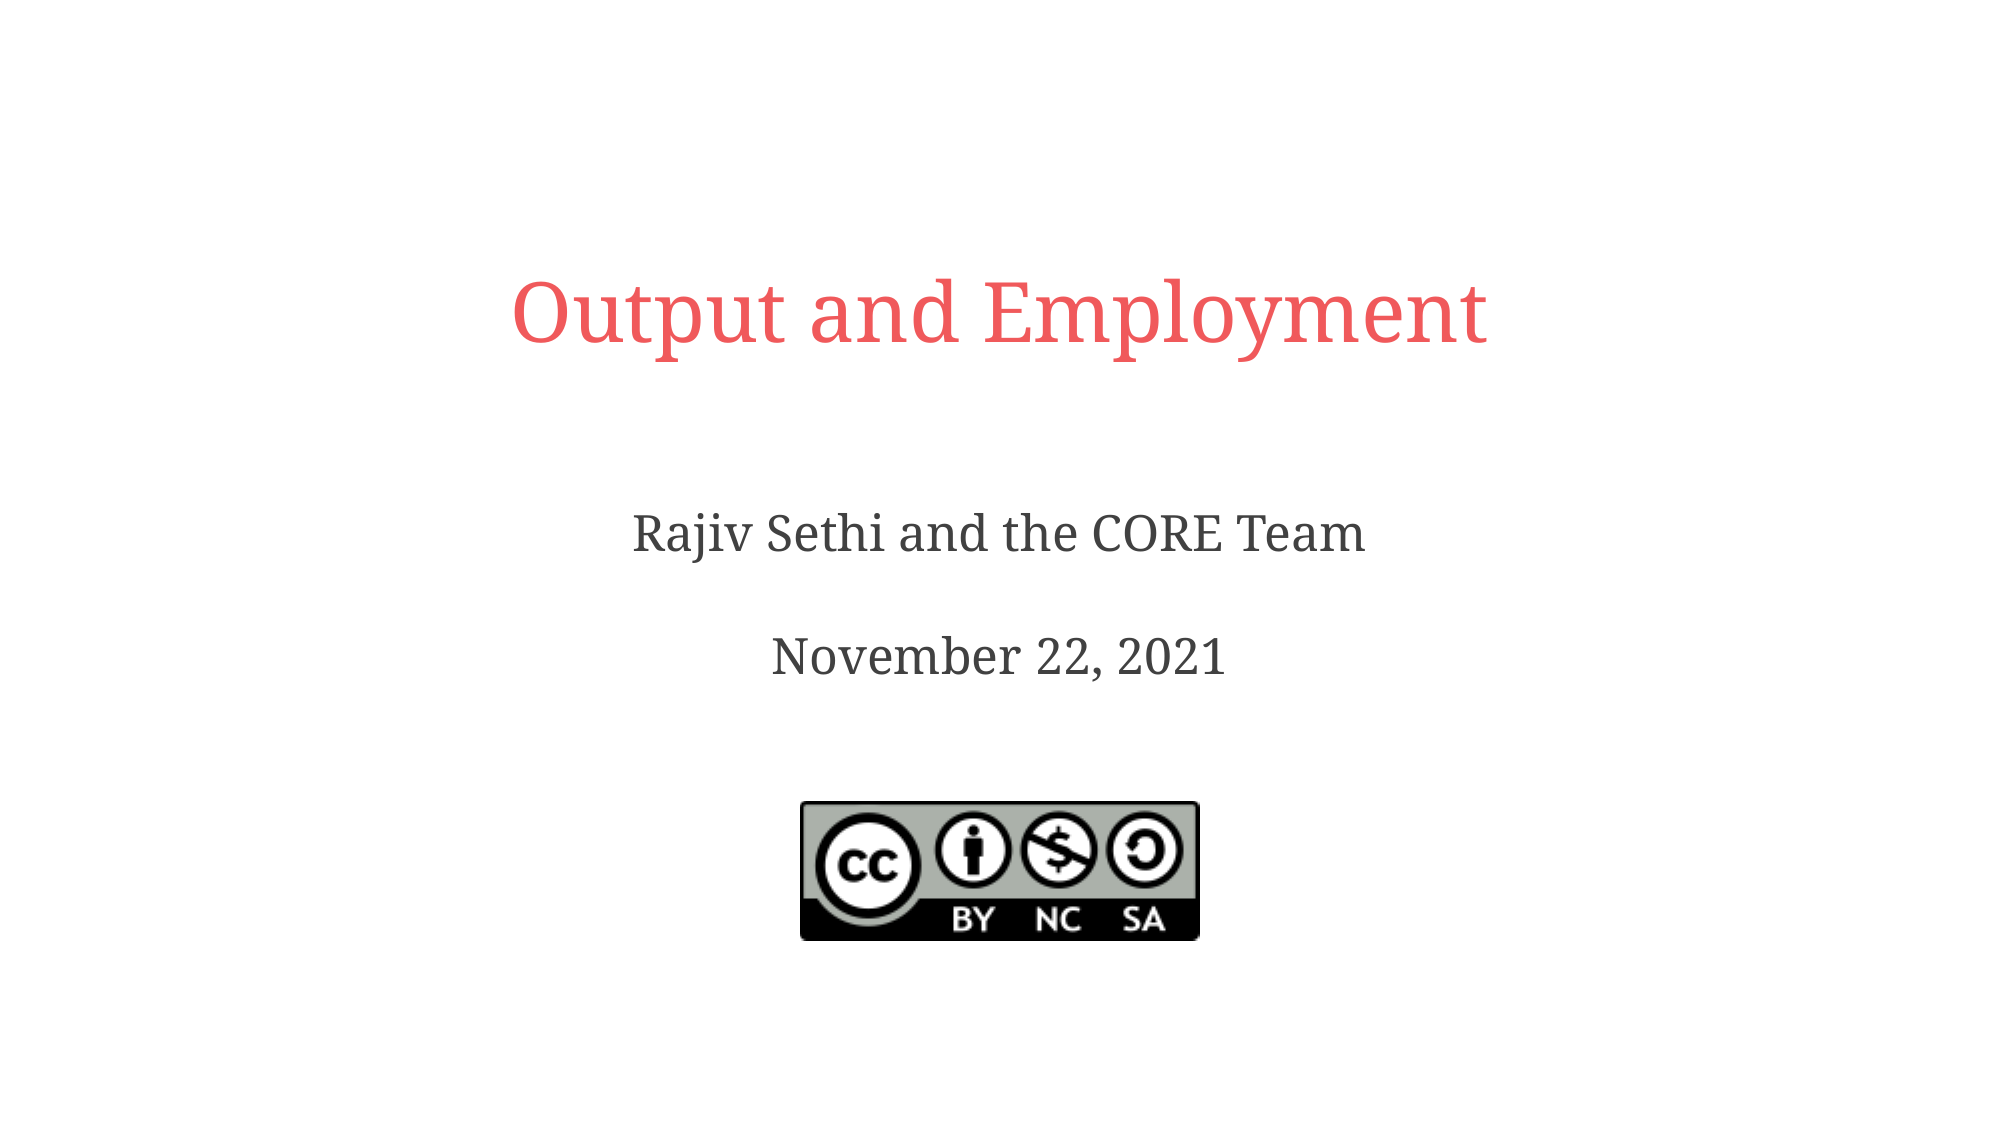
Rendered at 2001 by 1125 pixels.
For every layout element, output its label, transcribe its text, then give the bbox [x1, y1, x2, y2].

picture [800, 801, 1200, 942]
title Output and Employment [249, 184, 1750, 371]
subtitle Rajiv Sethi and the CORE Team November 22, 2021 [249, 426, 1750, 699]
